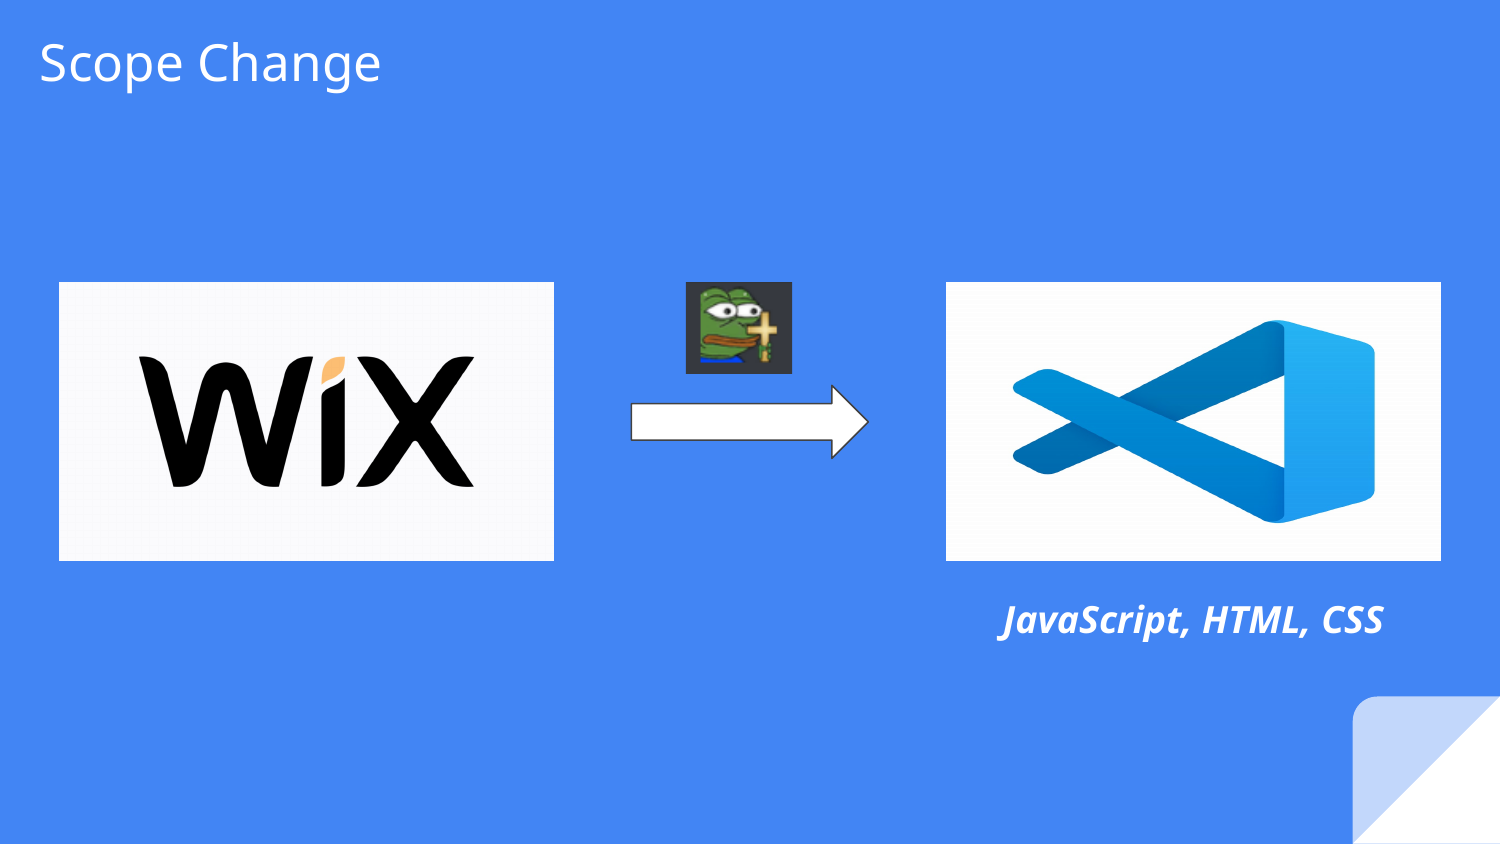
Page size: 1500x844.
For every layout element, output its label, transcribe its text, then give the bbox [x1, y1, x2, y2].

title JavaScript, HTML, CSS [963, 582, 1425, 656]
picture [946, 282, 1442, 562]
picture [58, 282, 554, 562]
text_box [631, 385, 869, 459]
title Scope Change [24, 14, 1287, 107]
picture [685, 282, 793, 374]
